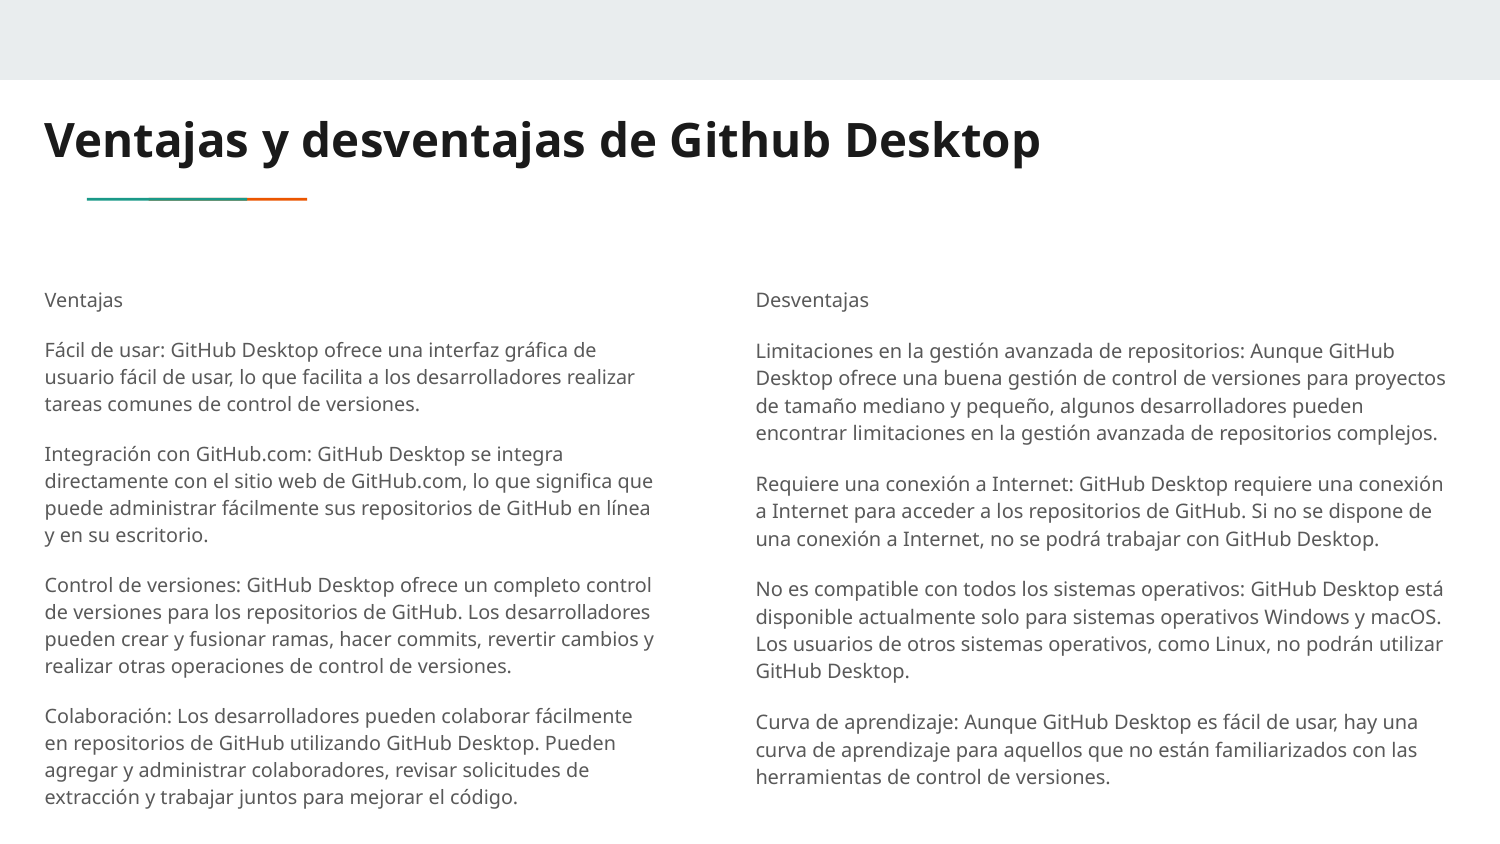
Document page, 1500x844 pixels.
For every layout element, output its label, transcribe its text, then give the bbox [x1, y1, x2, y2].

title Ventajas y desventajas de Github Desktop [29, 94, 1477, 183]
list Desventajas Limitaciones en la gestión avanzada de repositorios: Aunque GitHub Desktop ofrece una buena gestión de control de versiones para proyectos de tamaño mediano y pequeño, algunos desarrolladores pueden encontrar limitaciones en la gestión avanzada de repositorios complejos. Requiere una conexión a Internet: GitHub Desktop requiere una conexión a Internet para acceder a los repositorios de GitHub. Si no se dispone de una conexión a Internet, no se podrá trabajar con GitHub Desktop. No es compatible con todos los sistemas operativos: GitHub Desktop está disponible actualmente solo para sistemas operativos Windows y macOS. Los usuarios de otros sistemas operativos, como Linux, no podrán utilizar GitHub Desktop. Curva de aprendizaje: Aunque GitHub Desktop es fácil de usar, hay una curva de aprendizaje para aquellos que no están familiarizados con las herramientas de control de versiones. [740, 269, 1465, 824]
list Ventajas Fácil de usar: GitHub Desktop ofrece una interfaz gráfica de usuario fácil de usar, lo que facilita a los desarrolladores realizar tareas comunes de control de versiones. Integración con GitHub.com: GitHub Desktop se integra directamente con el sitio web de GitHub.com, lo que significa que puede administrar fácilmente sus repositorios de GitHub en línea y en su escritorio. Control de versiones: GitHub Desktop ofrece un completo control de versiones para los repositorios de GitHub. Los desarrolladores pueden crear y fusionar ramas, hacer commits, revertir cambios y realizar otras operaciones de control de versiones. Colaboración: Los desarrolladores pueden colaborar fácilmente en repositorios de GitHub utilizando GitHub Desktop. Pueden agregar y administrar colaboradores, revisar solicitudes de extracción y trabajar juntos para mejorar el código. [29, 269, 673, 824]
